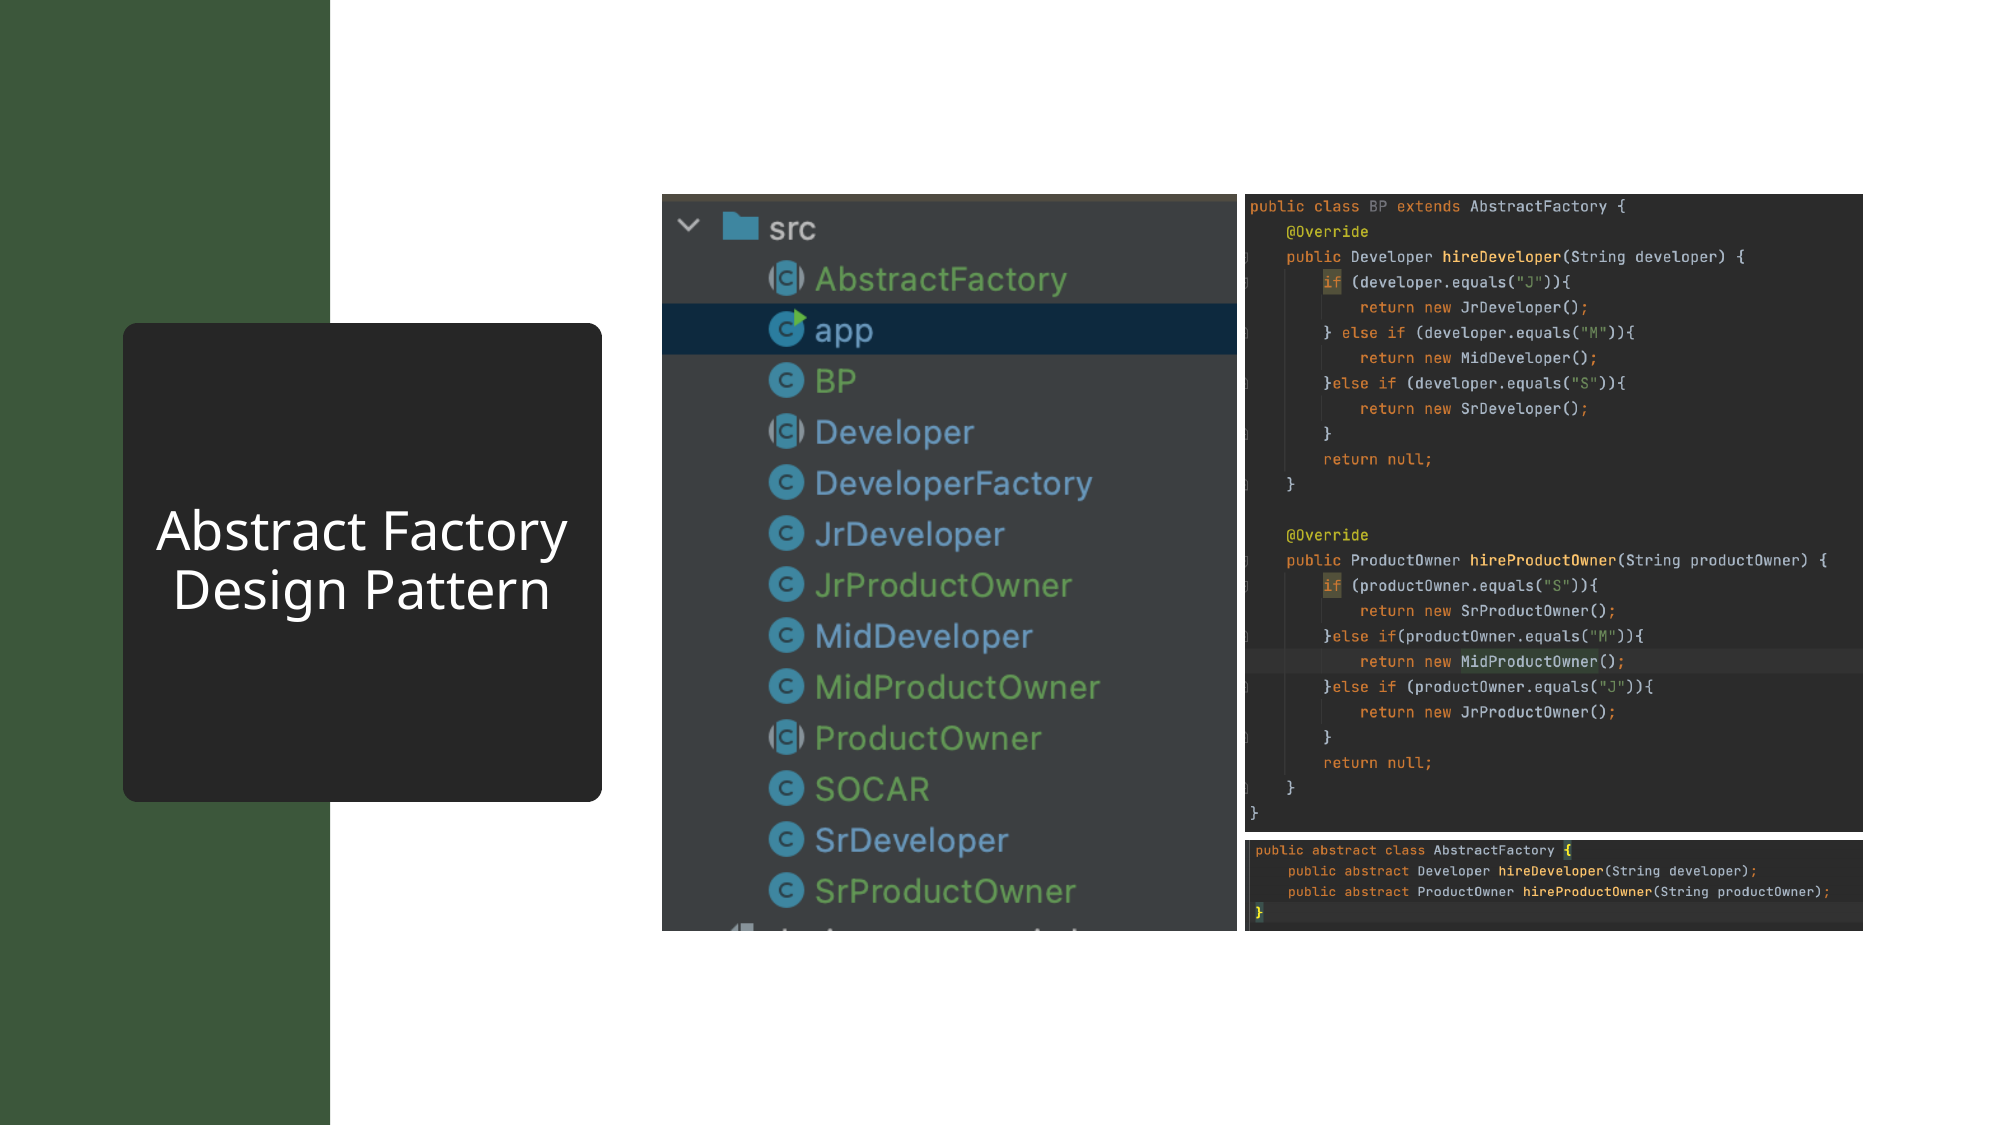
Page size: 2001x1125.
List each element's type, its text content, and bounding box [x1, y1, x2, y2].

picture [1245, 840, 1863, 931]
title Abstract Factory Design Pattern [137, 337, 588, 788]
text_box [0, 0, 331, 1125]
picture [1245, 194, 1863, 832]
picture [662, 194, 1237, 931]
